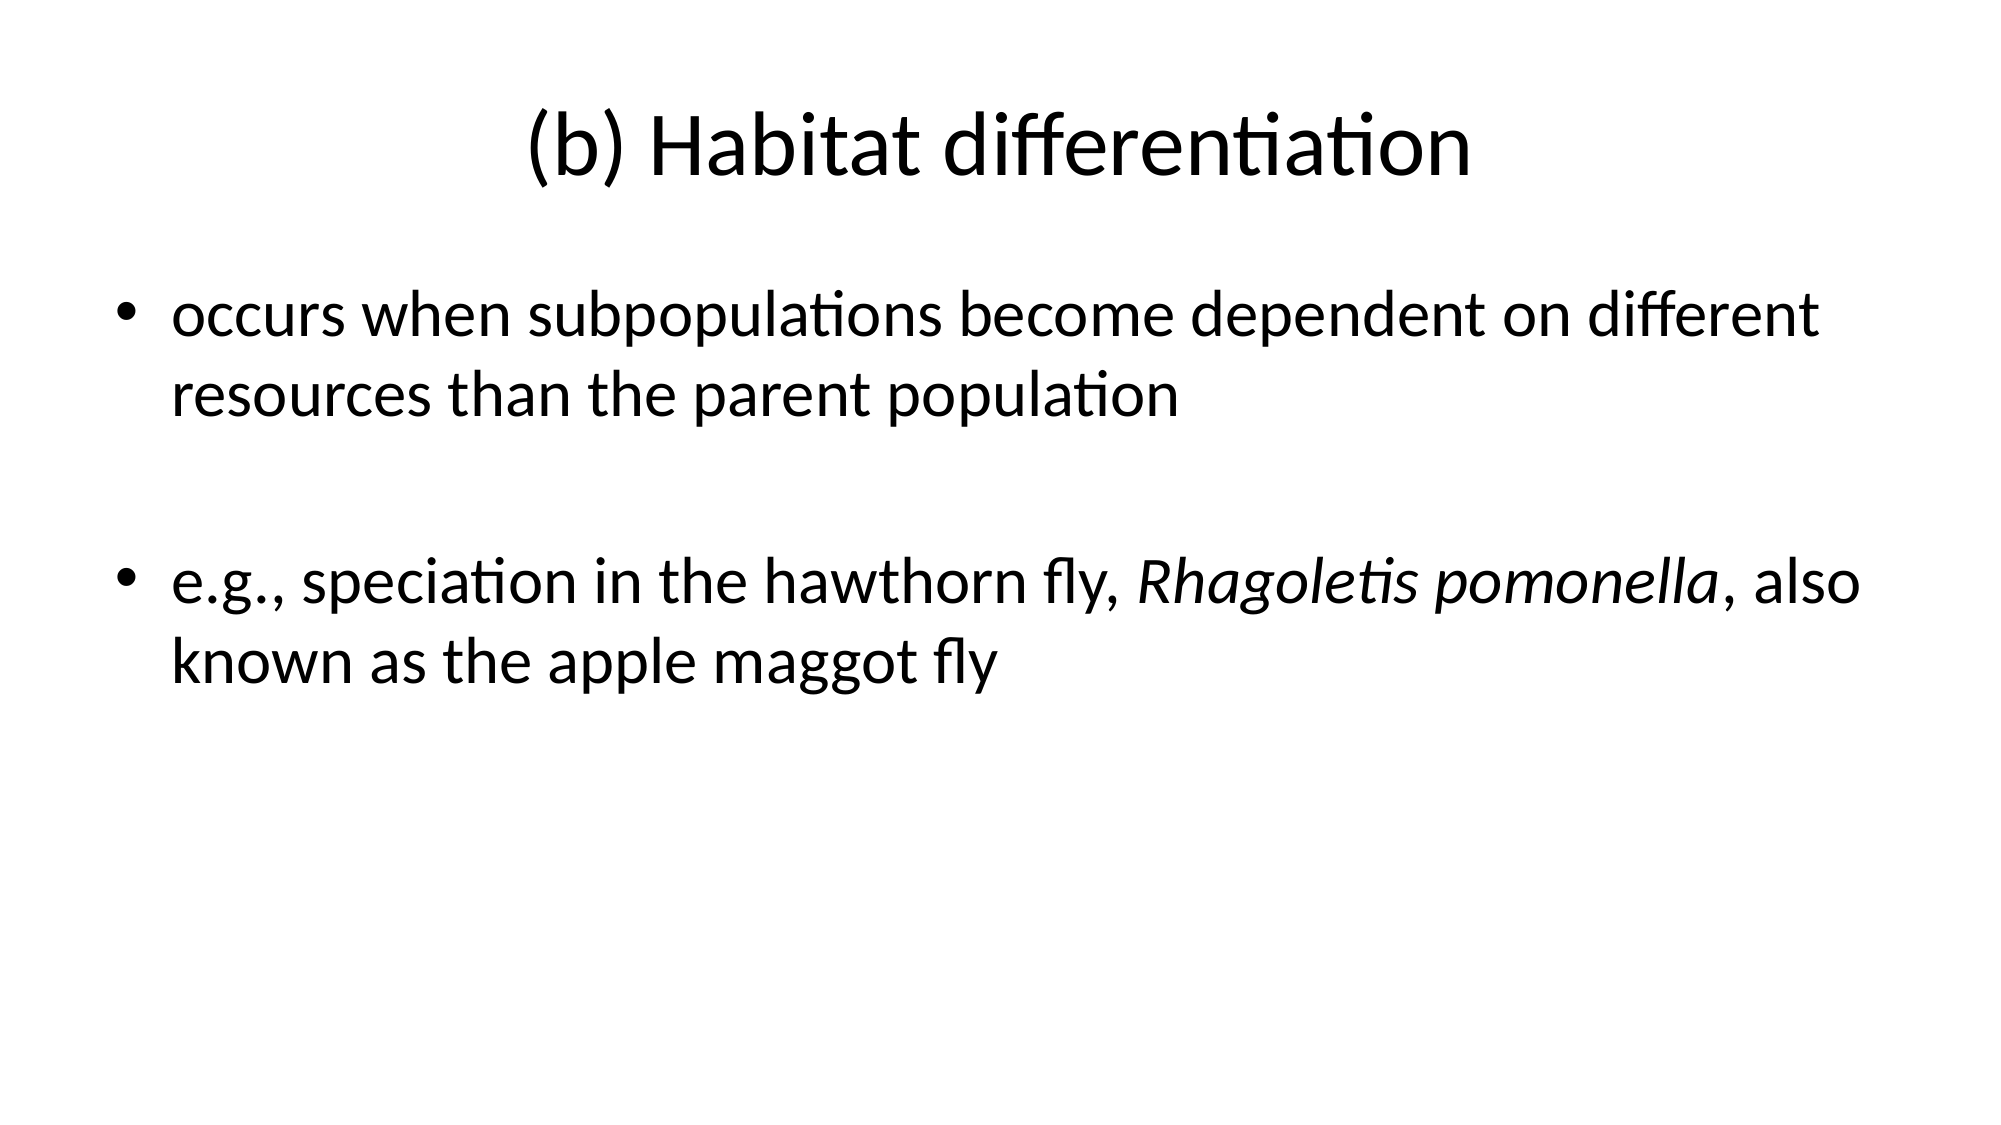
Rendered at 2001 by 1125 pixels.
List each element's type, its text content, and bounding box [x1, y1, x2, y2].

title (b) Habitat differentiation [99, 45, 1900, 233]
list occurs when subpopulations become dependent on different resources than the parent population e.g., speciation in the hawthorn fly, Rhagoletis pomonella, also known as the apple maggot fly [99, 262, 1900, 1005]
